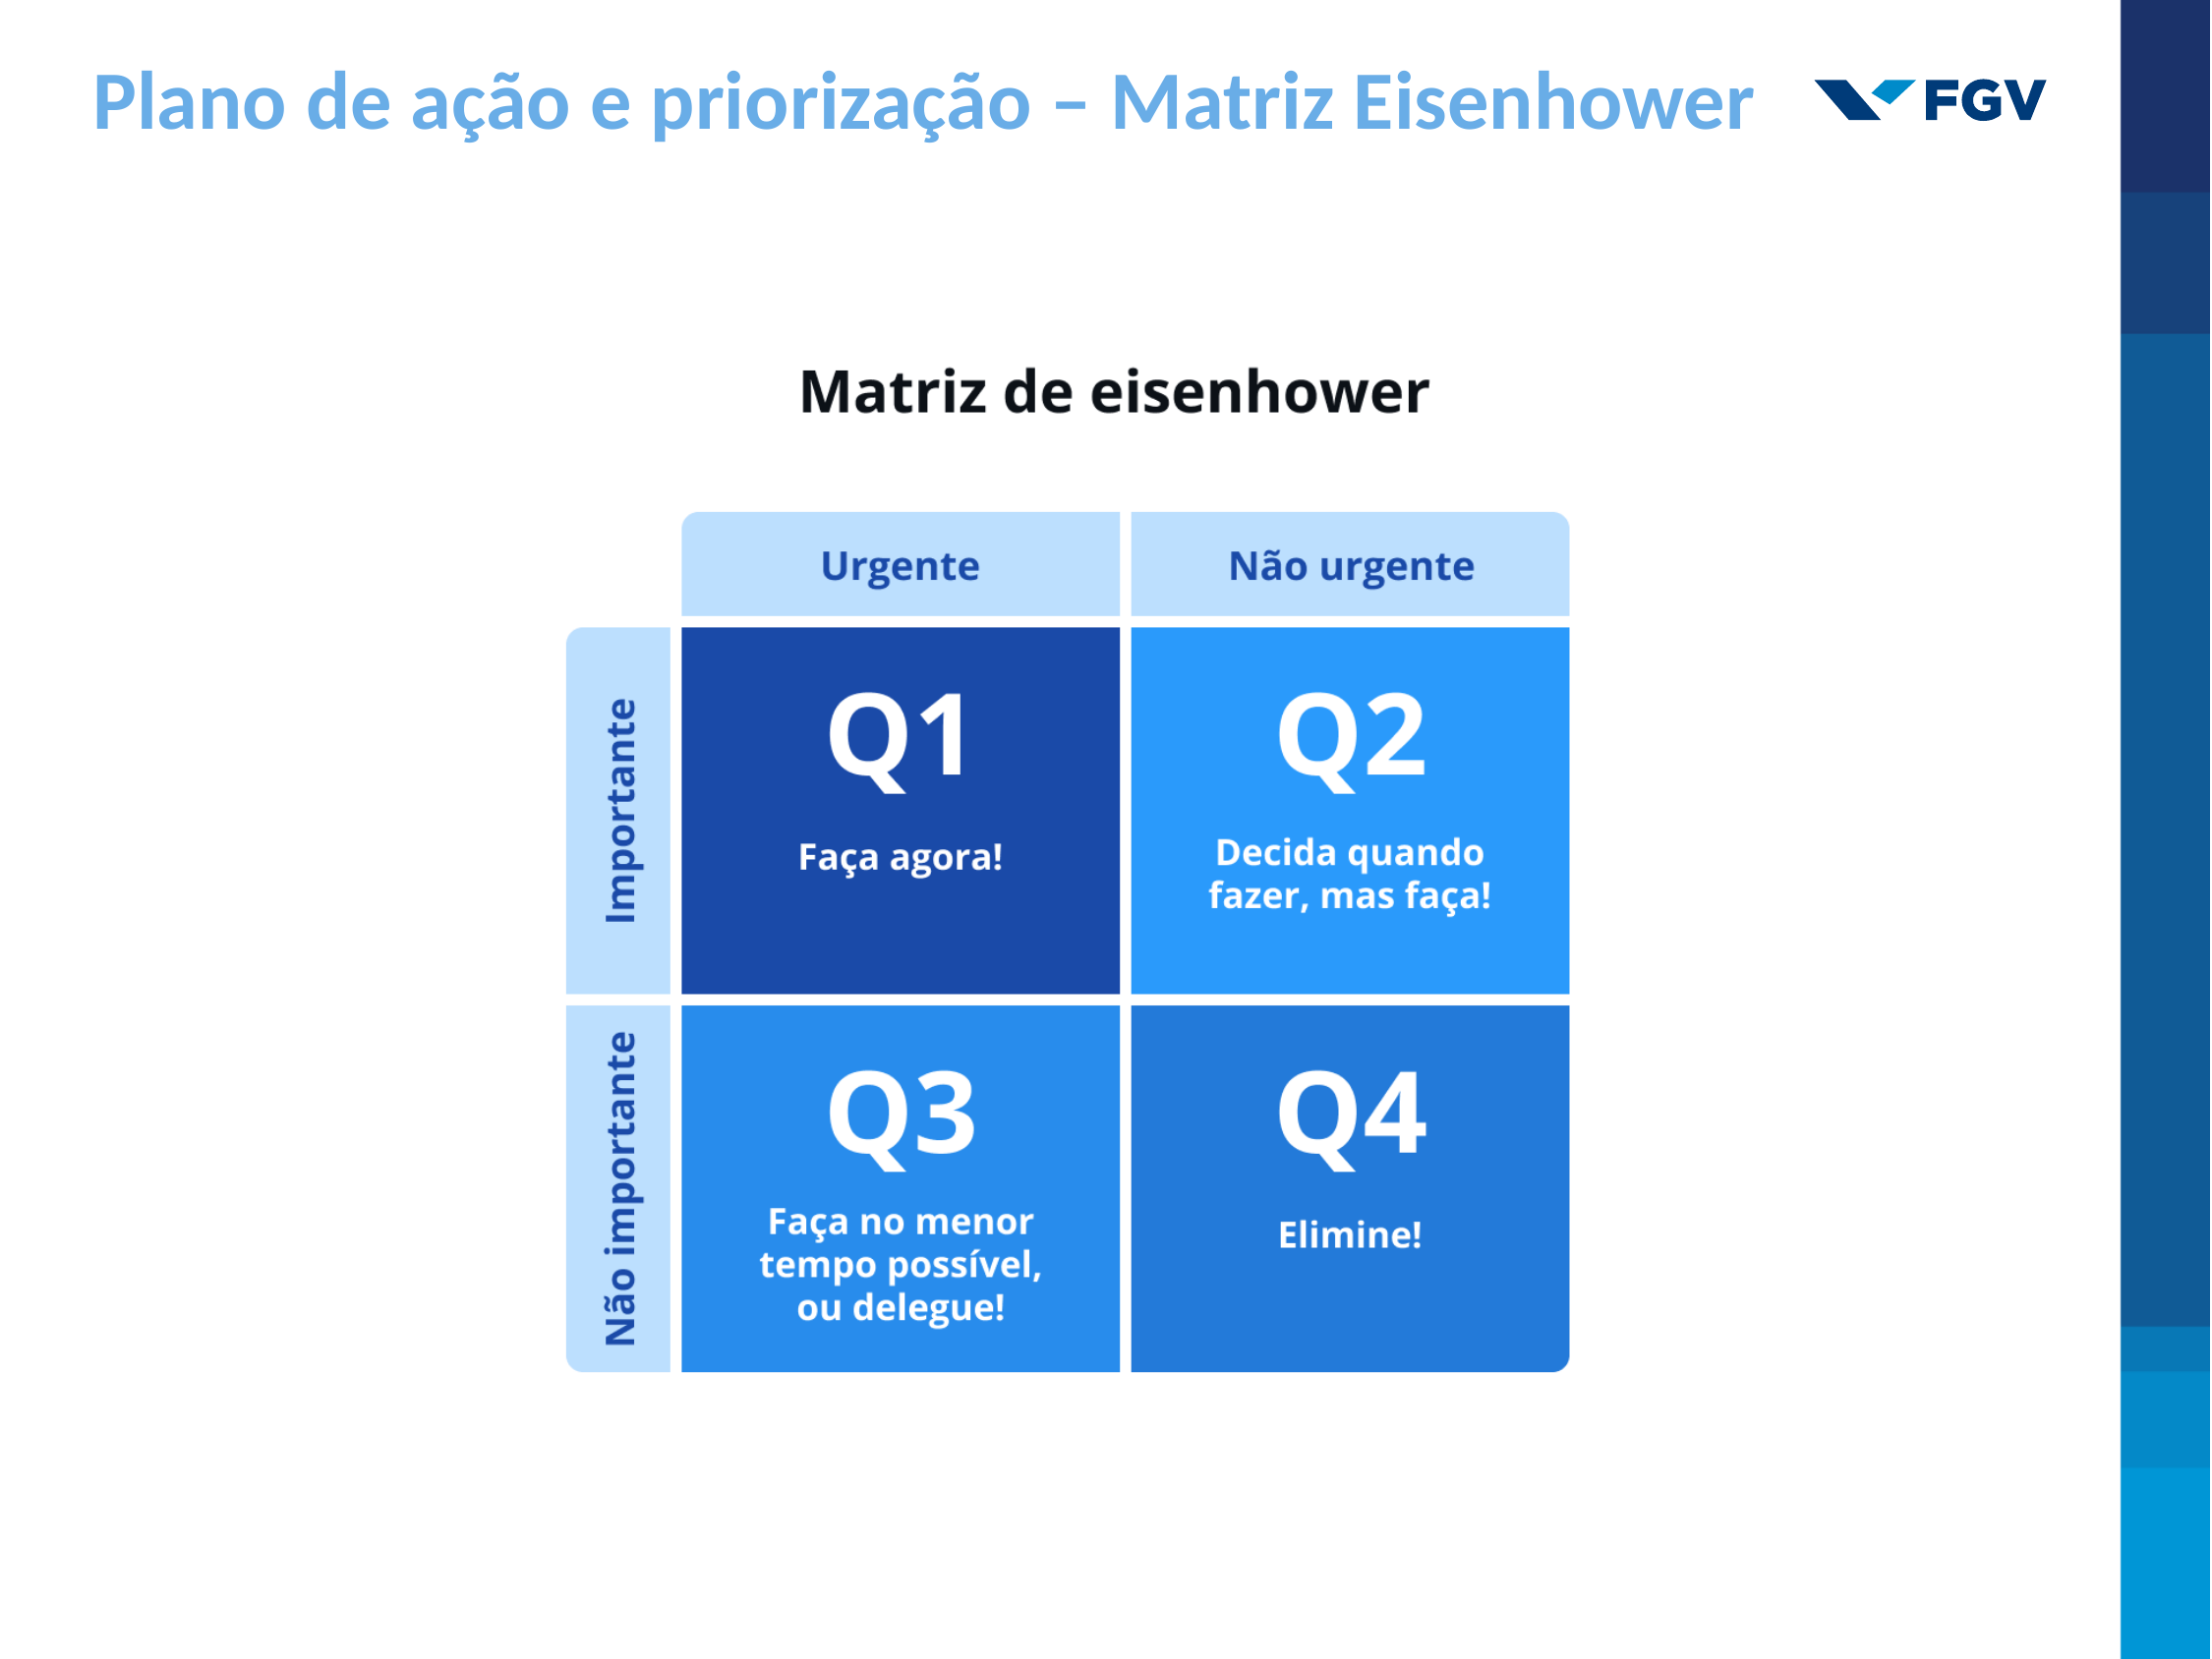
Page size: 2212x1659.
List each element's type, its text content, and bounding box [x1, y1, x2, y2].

title Plano de ação e priorização – Matriz Eisenhower [78, 38, 1815, 156]
picture [2, 0, 2210, 1659]
